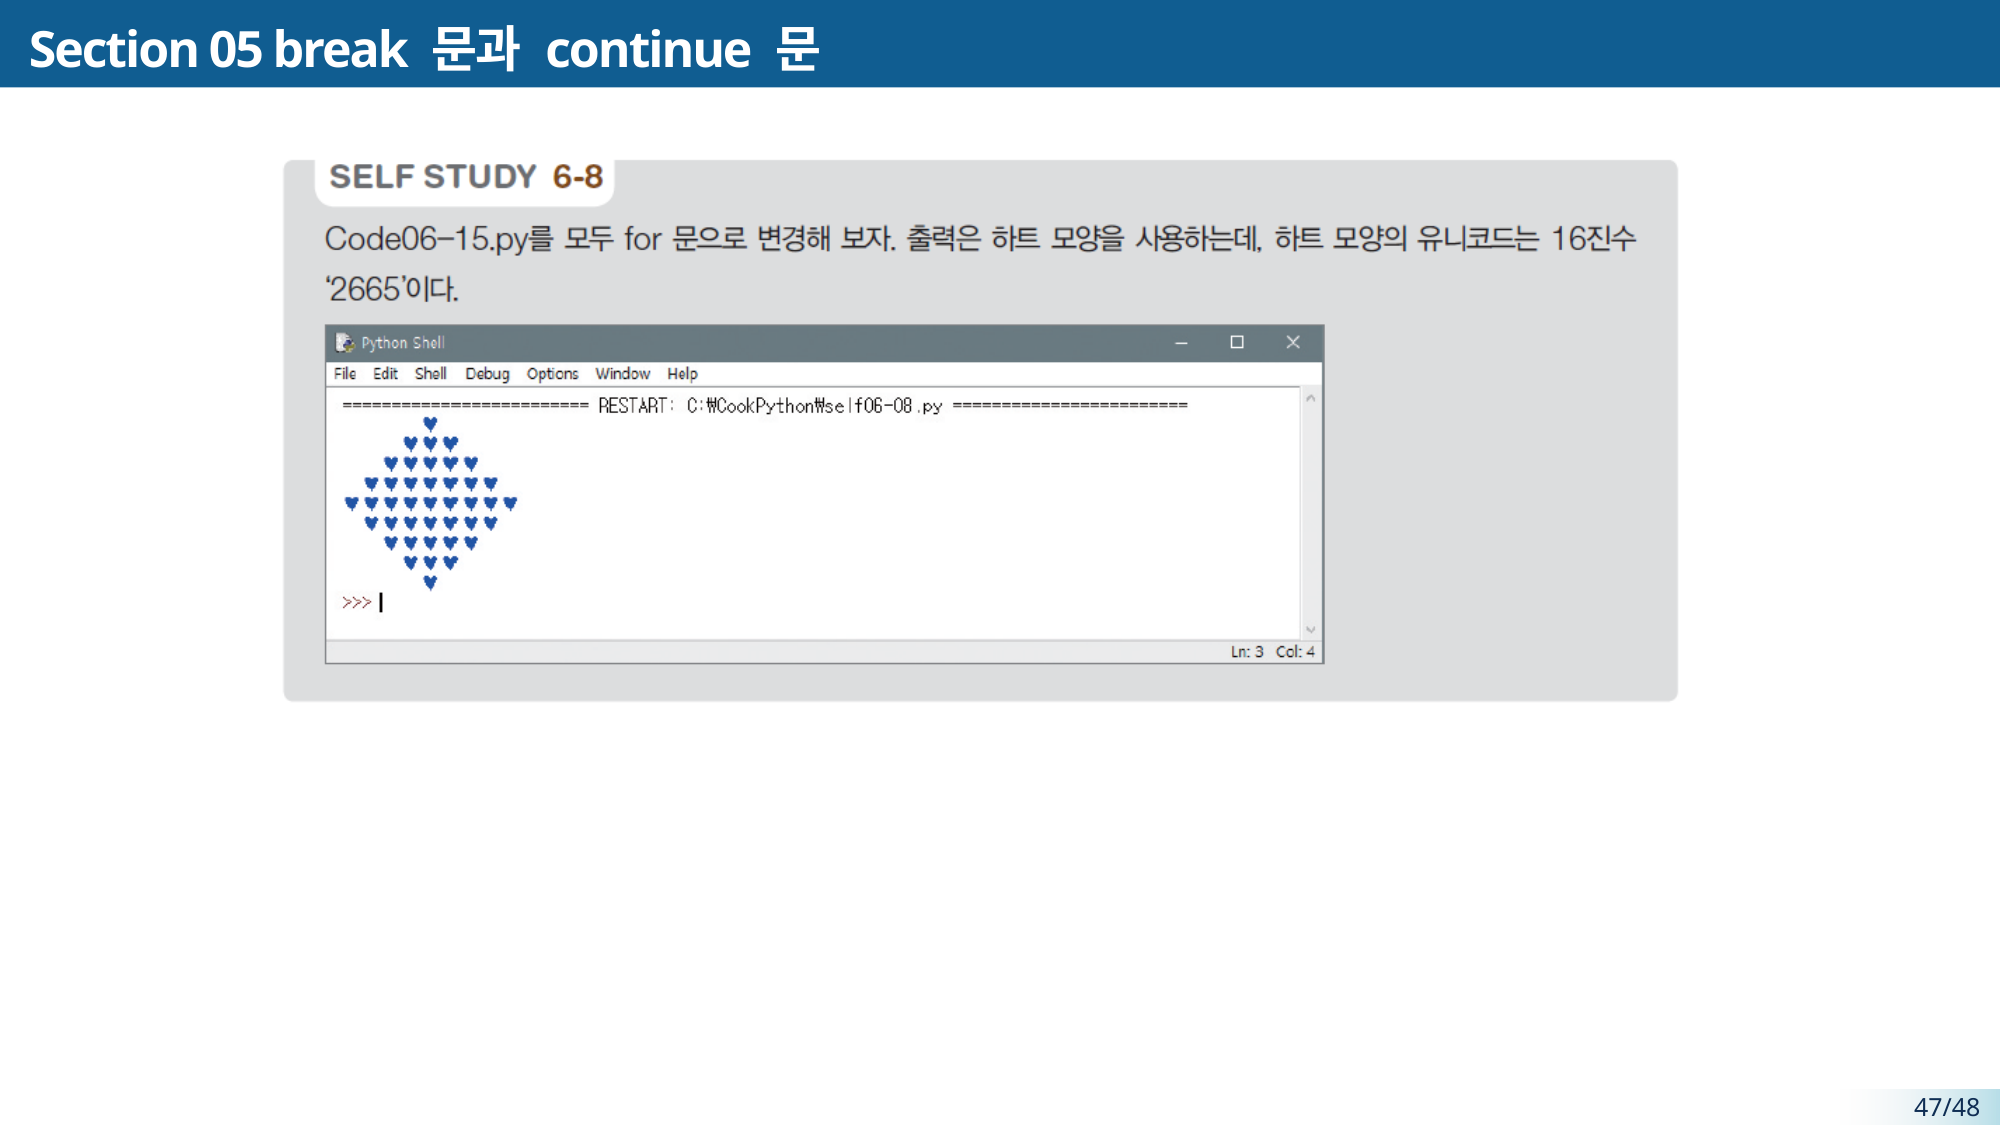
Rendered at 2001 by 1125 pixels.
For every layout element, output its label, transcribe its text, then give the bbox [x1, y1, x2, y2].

picture [268, 156, 1684, 708]
title Section 05 break 문과 continue 문 [13, 8, 1717, 87]
